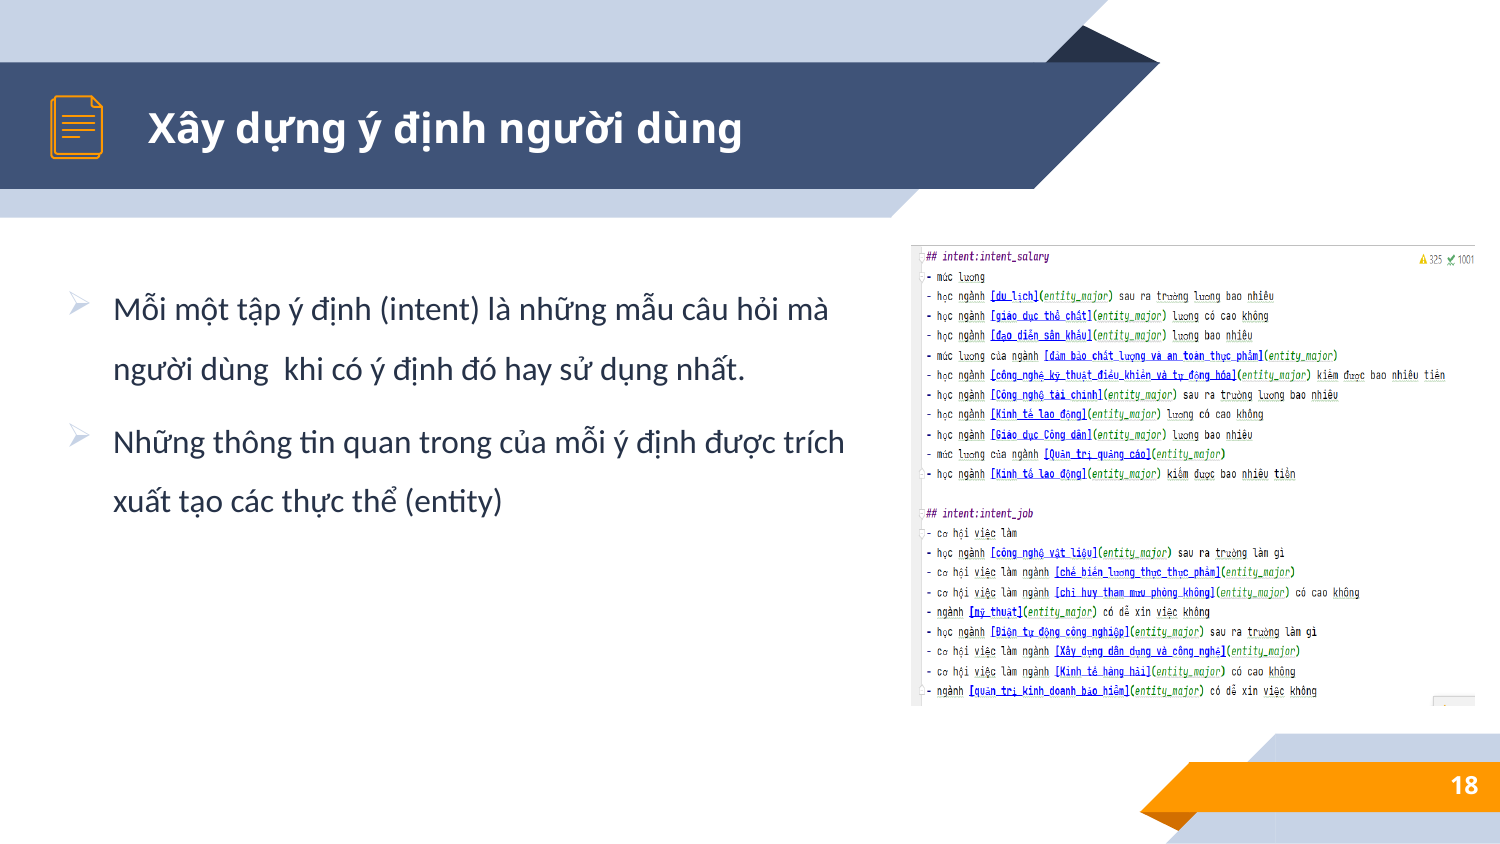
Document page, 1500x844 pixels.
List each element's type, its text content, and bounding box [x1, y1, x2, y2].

title Xây dựng ý định người dùng [133, 64, 1035, 190]
list Mỗi một tập ý định (intent) là những mẫu câu hỏi mà người dùng khi có ý định đó hay sử dụng nhất. Những thông tin quan trong của mỗi ý định được trích xuất tạo các thực thể (entity) [51, 245, 895, 542]
picture [911, 244, 1475, 707]
slide_number 18 [1249, 760, 1494, 813]
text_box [50, 96, 103, 159]
